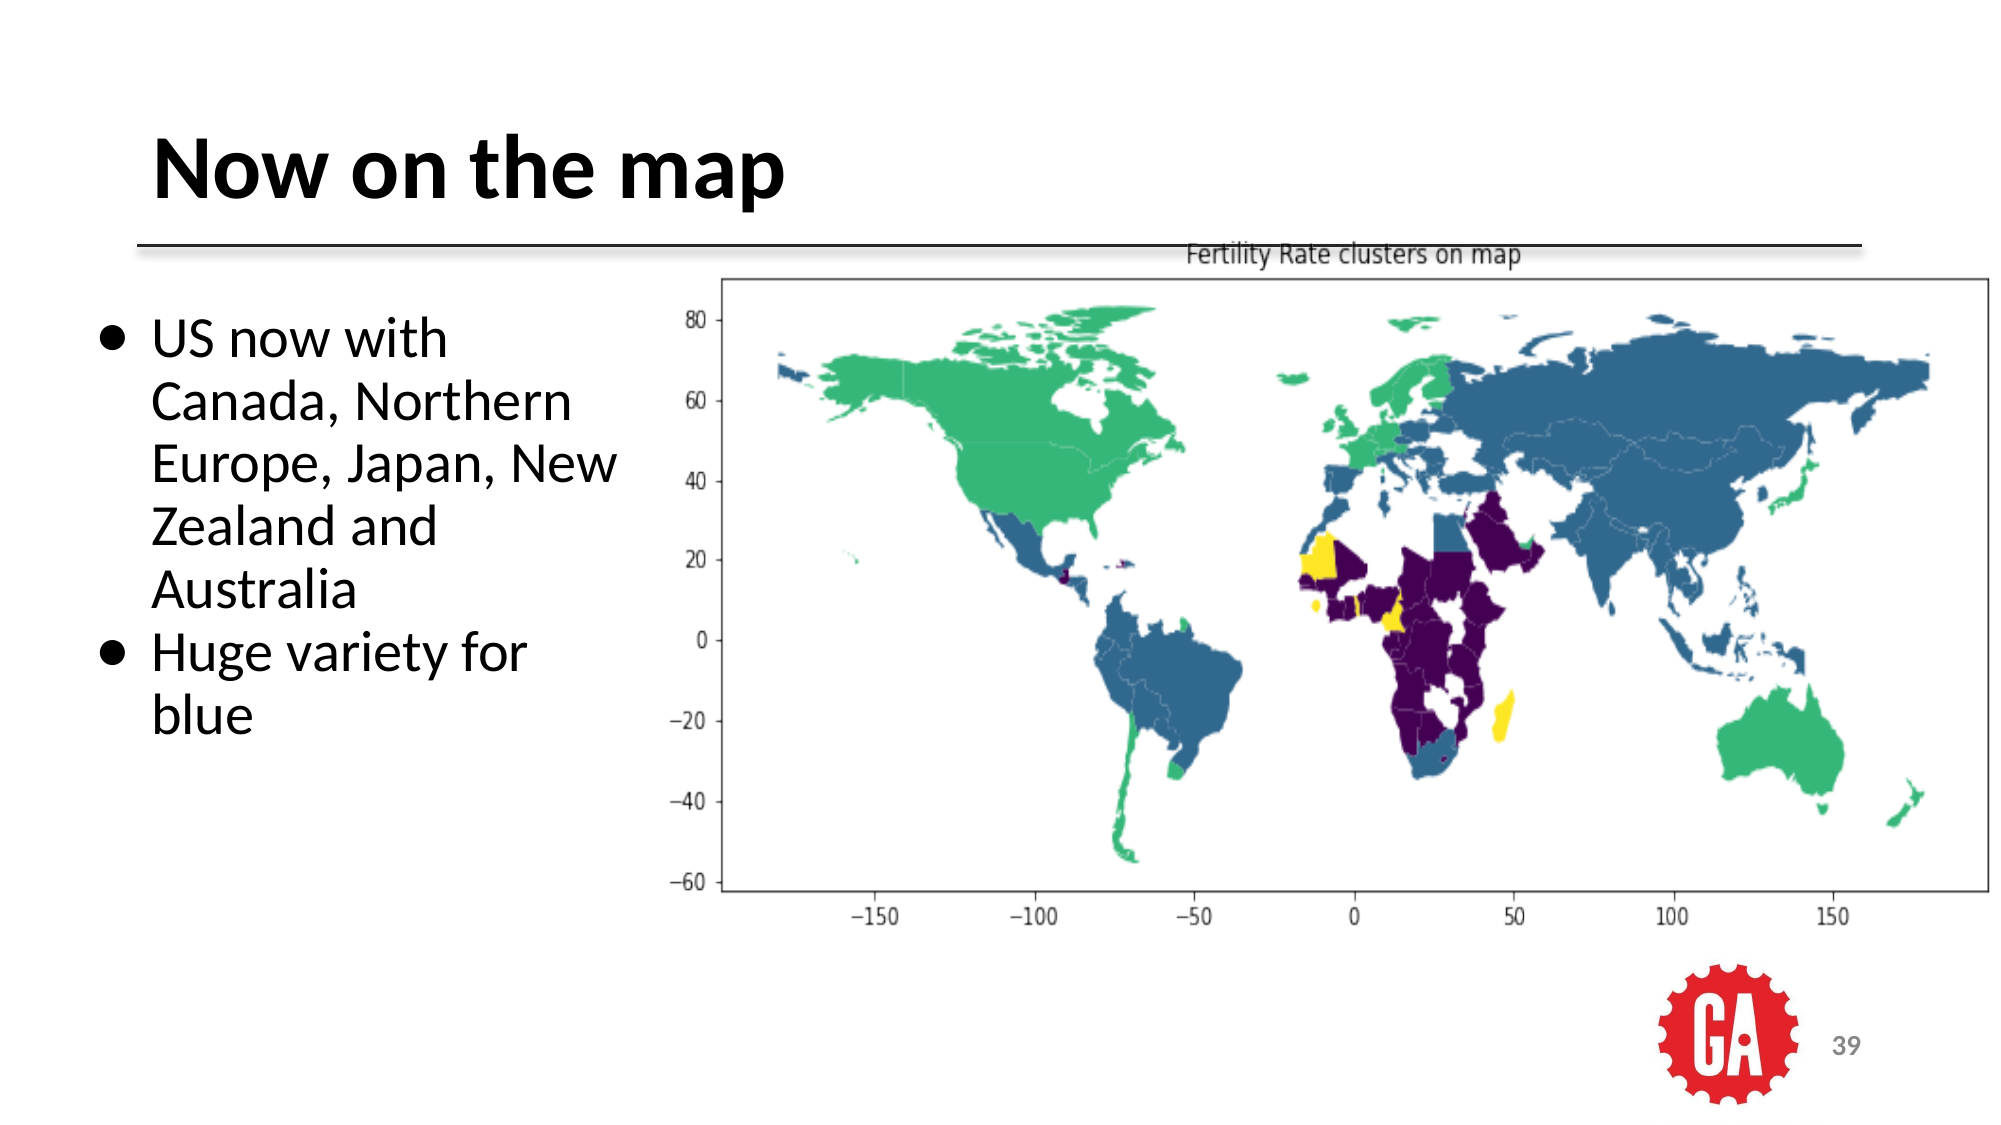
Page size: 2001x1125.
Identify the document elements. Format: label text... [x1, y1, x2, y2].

list US now with Canada, Northern Europe, Japan, New Zealand and Australia Huge variety for blue [61, 299, 460, 1014]
title Now on the map [137, 59, 460, 278]
picture [466, 0, 2000, 1125]
